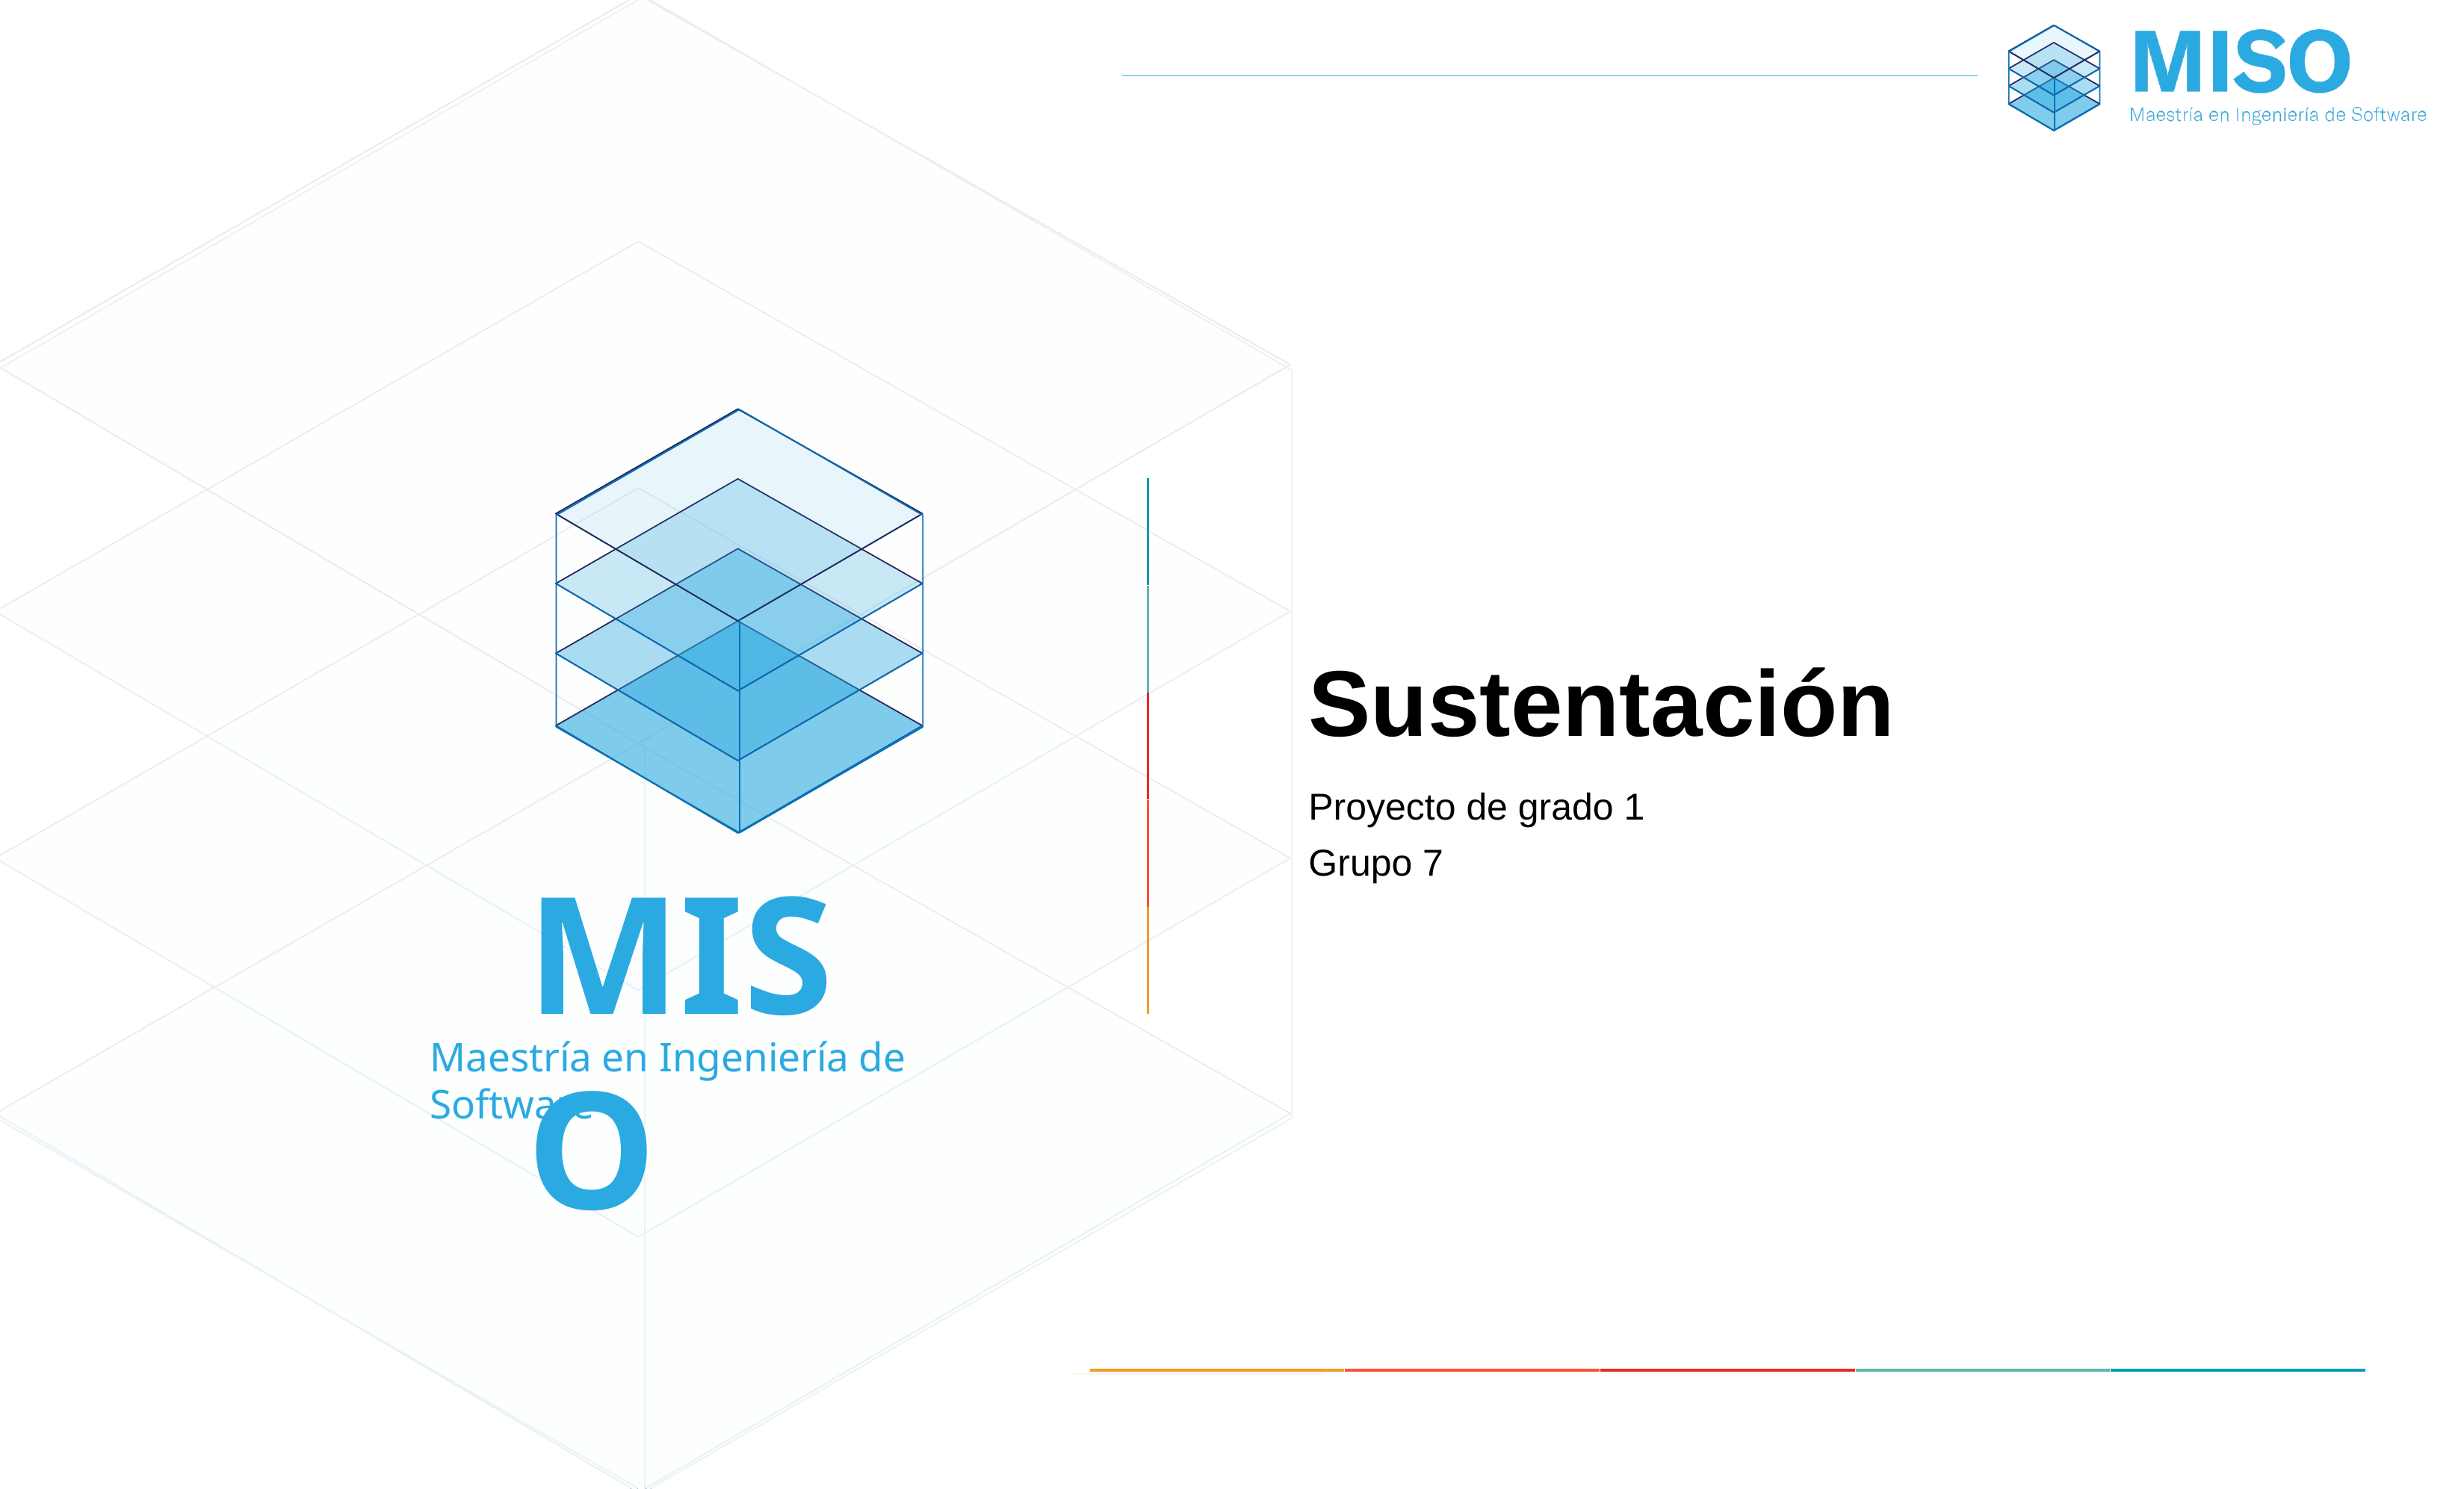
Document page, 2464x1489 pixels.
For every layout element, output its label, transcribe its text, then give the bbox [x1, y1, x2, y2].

picture [2131, 29, 2426, 125]
subtitle Proyecto de grado 1 Grupo 7 [1297, 781, 2427, 1142]
title Sustentación [1297, 244, 2427, 762]
